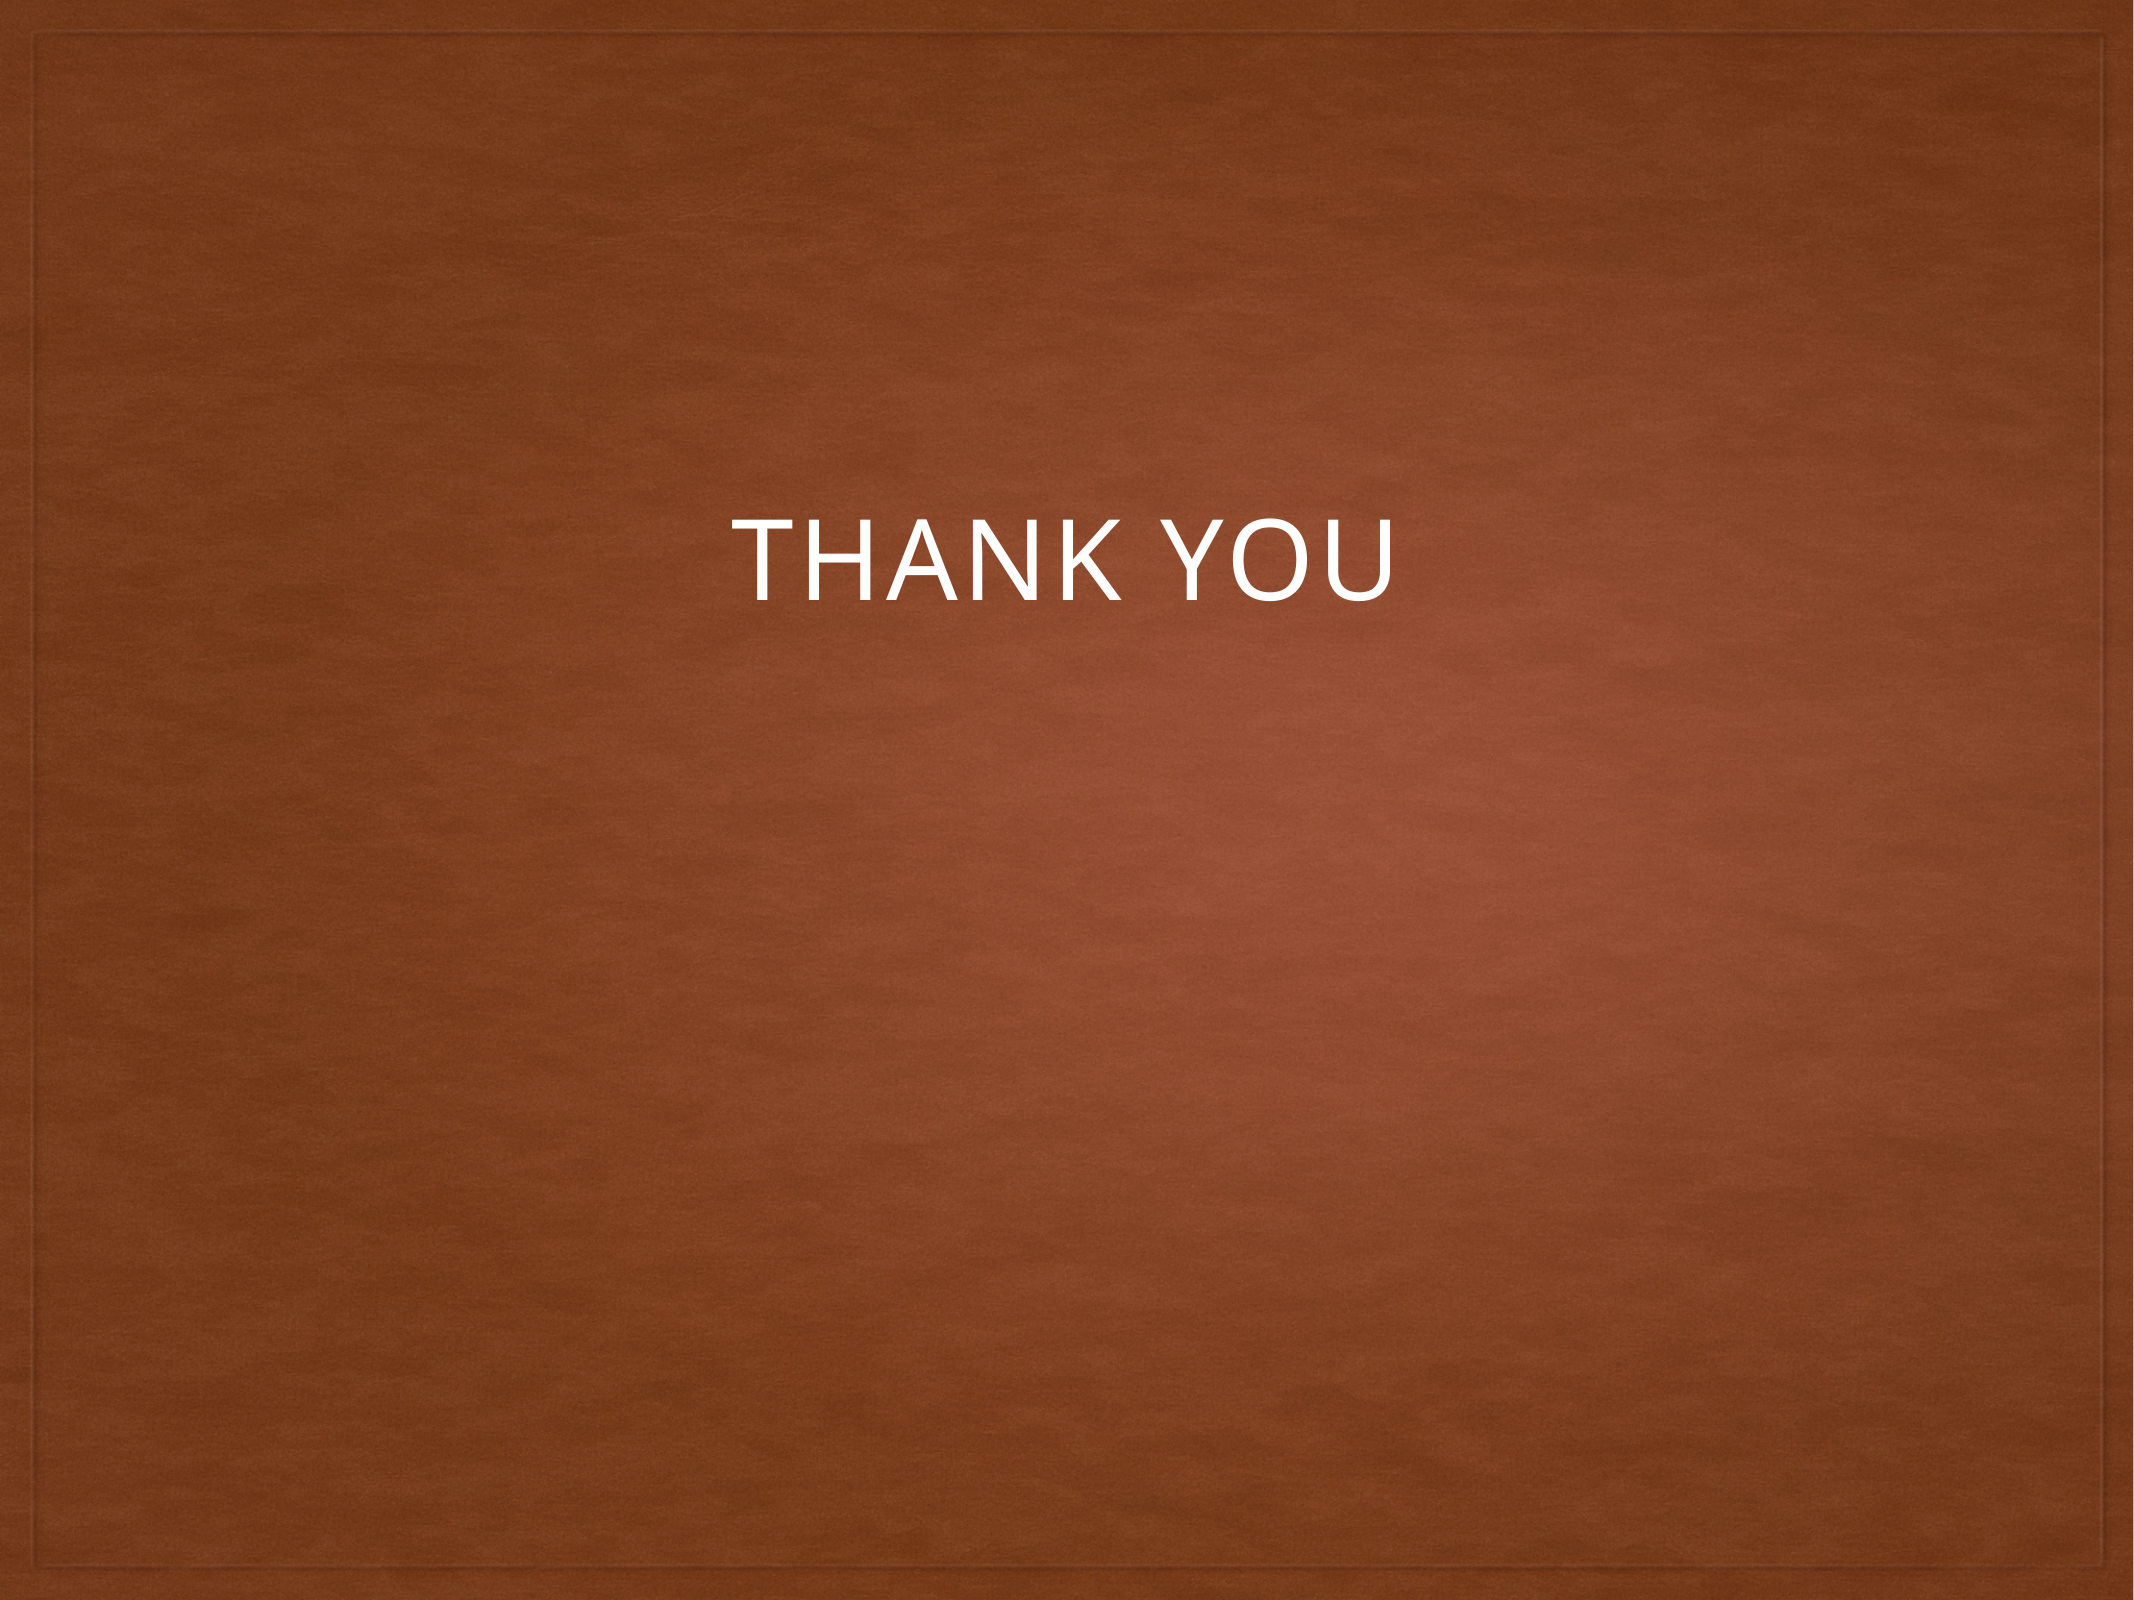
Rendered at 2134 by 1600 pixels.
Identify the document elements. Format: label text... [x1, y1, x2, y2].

subtitle Thank you [109, 339, 2024, 632]
picture [0, 0, 2134, 1600]
